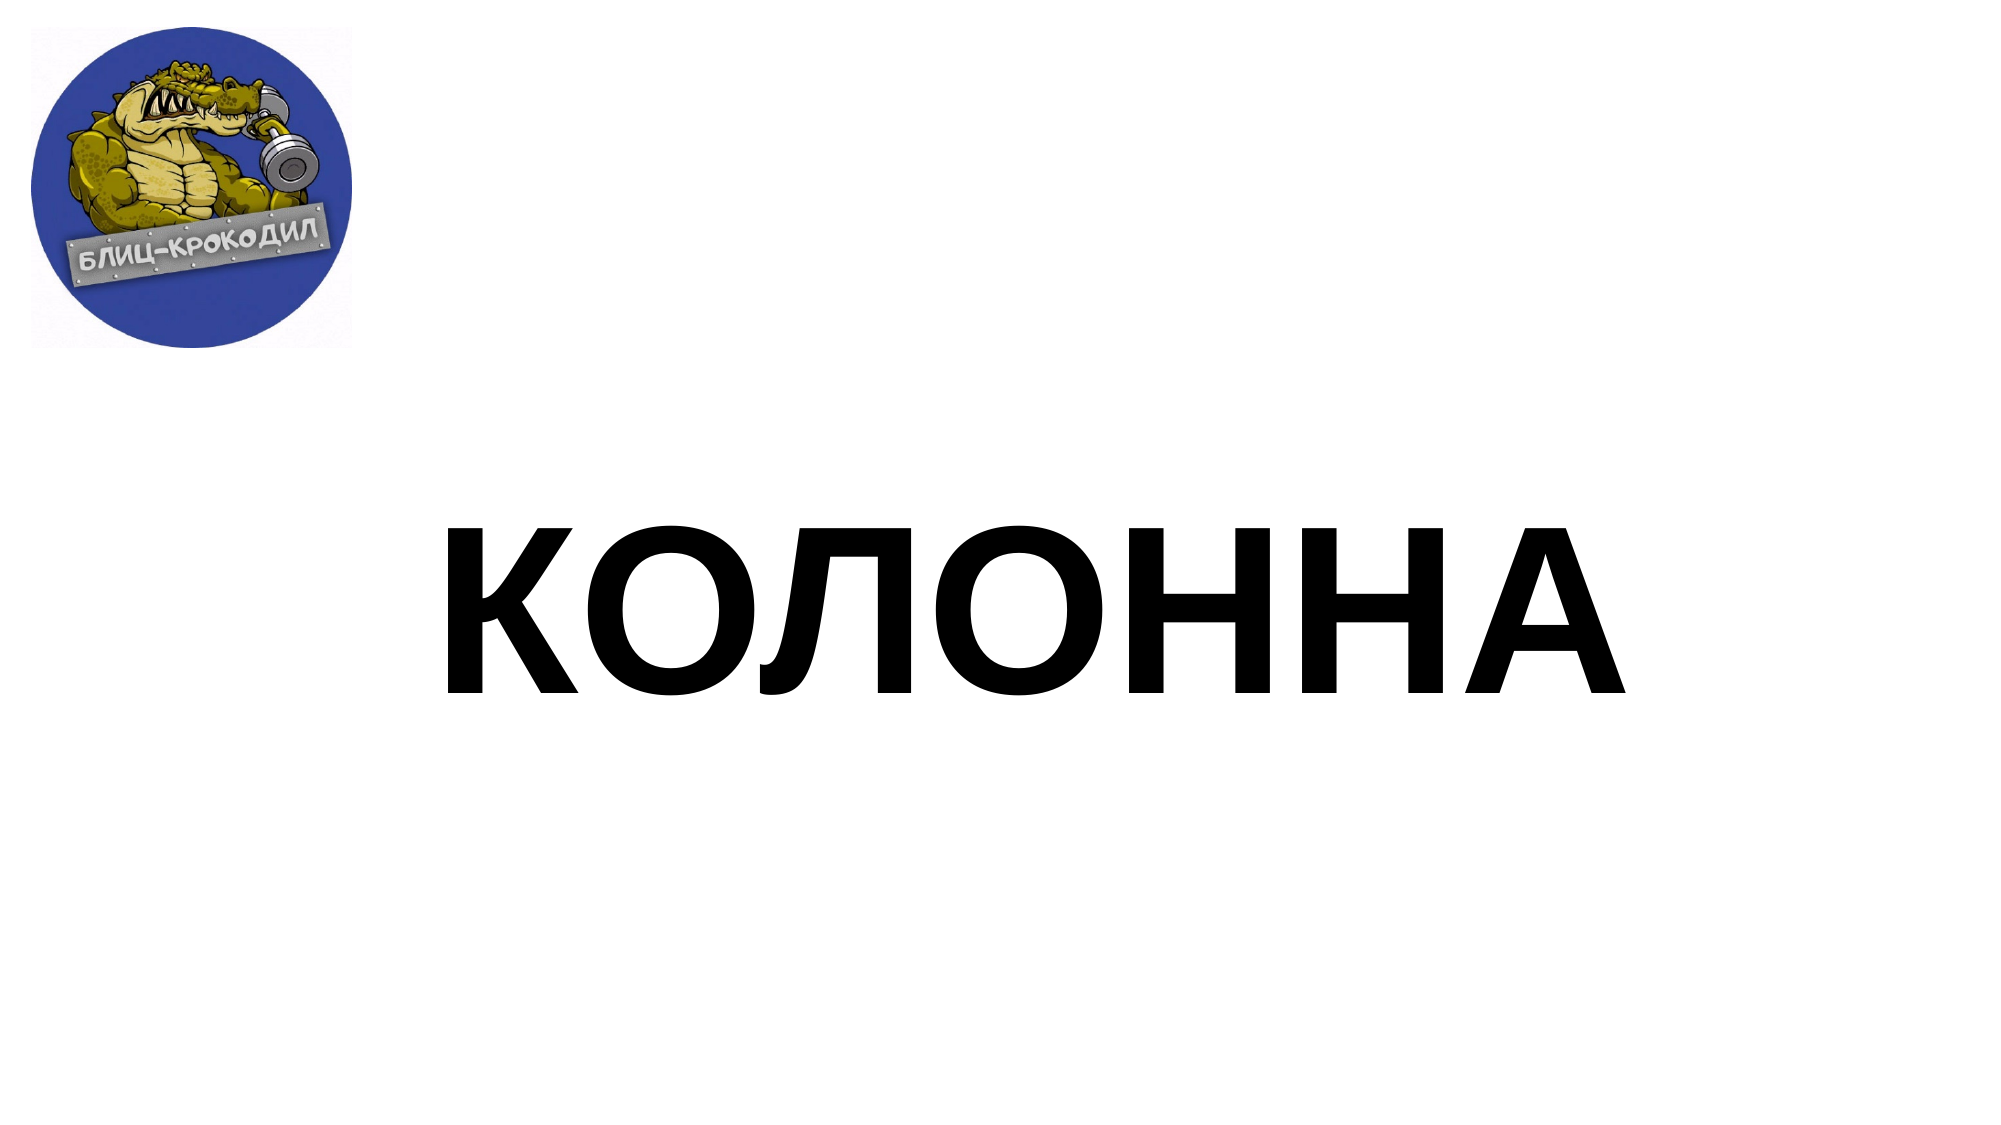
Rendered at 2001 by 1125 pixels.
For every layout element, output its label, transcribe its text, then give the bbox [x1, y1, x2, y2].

picture [31, 27, 352, 348]
title КОЛОННА [282, 361, 1783, 754]
